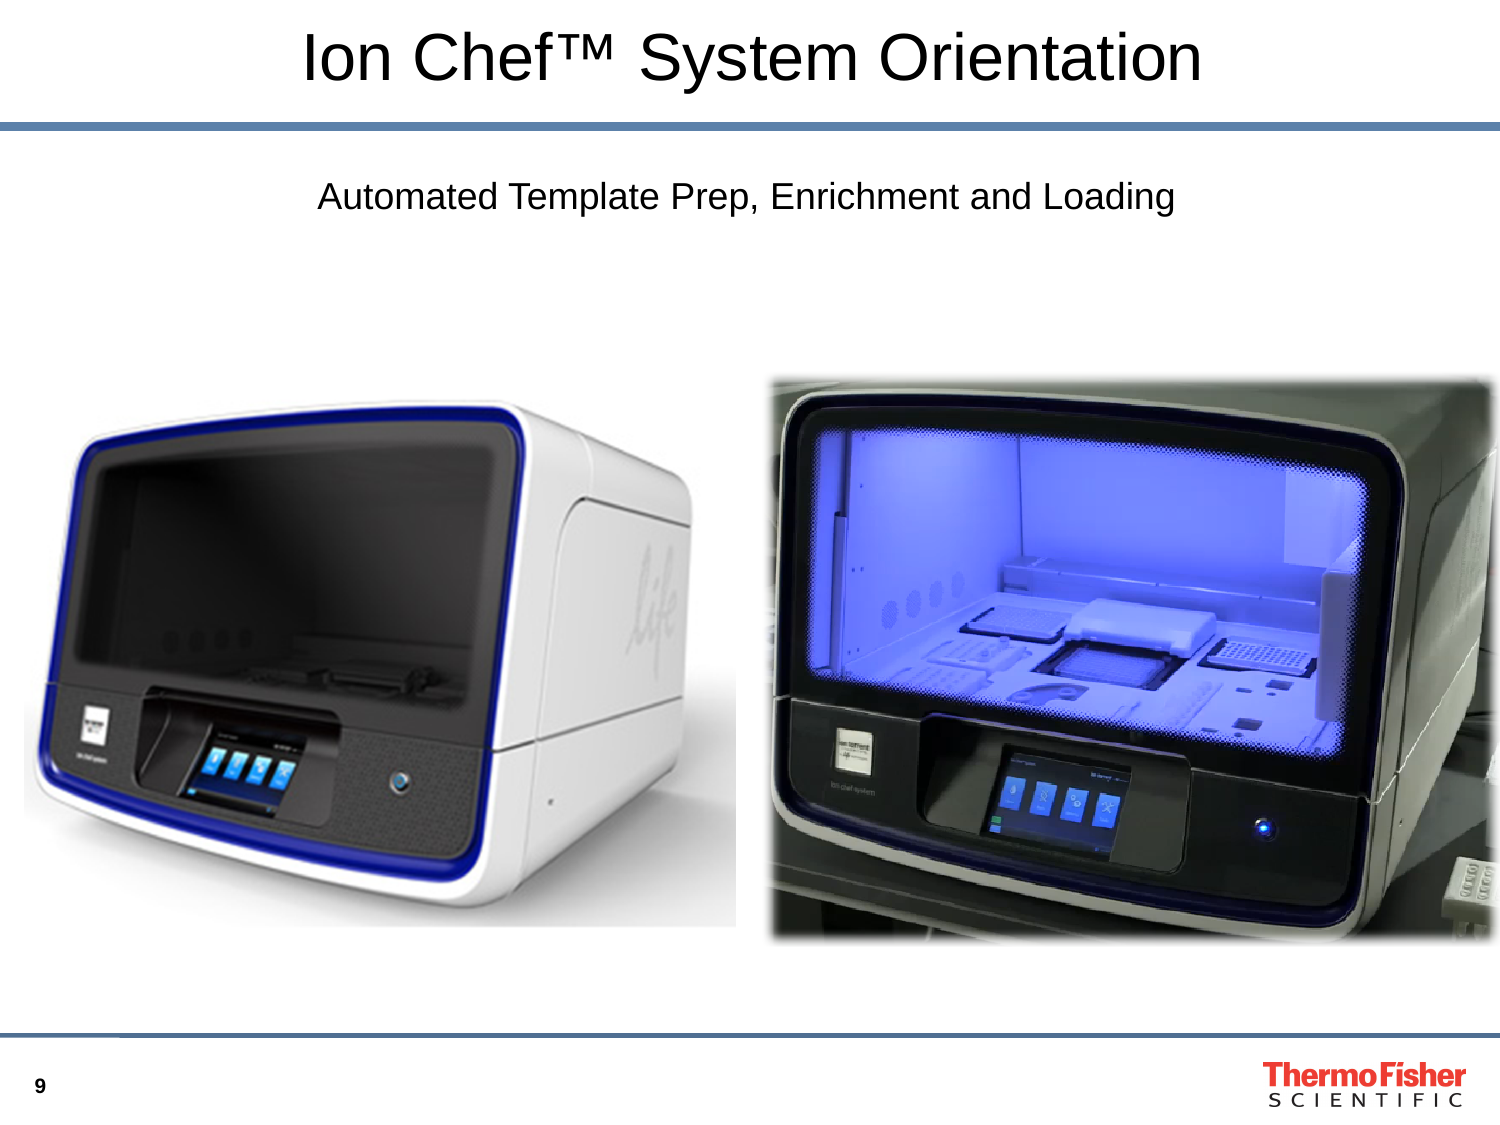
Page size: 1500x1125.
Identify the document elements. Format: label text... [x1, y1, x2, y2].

picture [761, 371, 1500, 947]
picture [1263, 1062, 1466, 1107]
picture [24, 359, 736, 928]
text_box Automated Template Prep, Enrichment and Loading [302, 164, 1191, 225]
title Ion Chef™ System Orientation [293, 0, 1274, 116]
